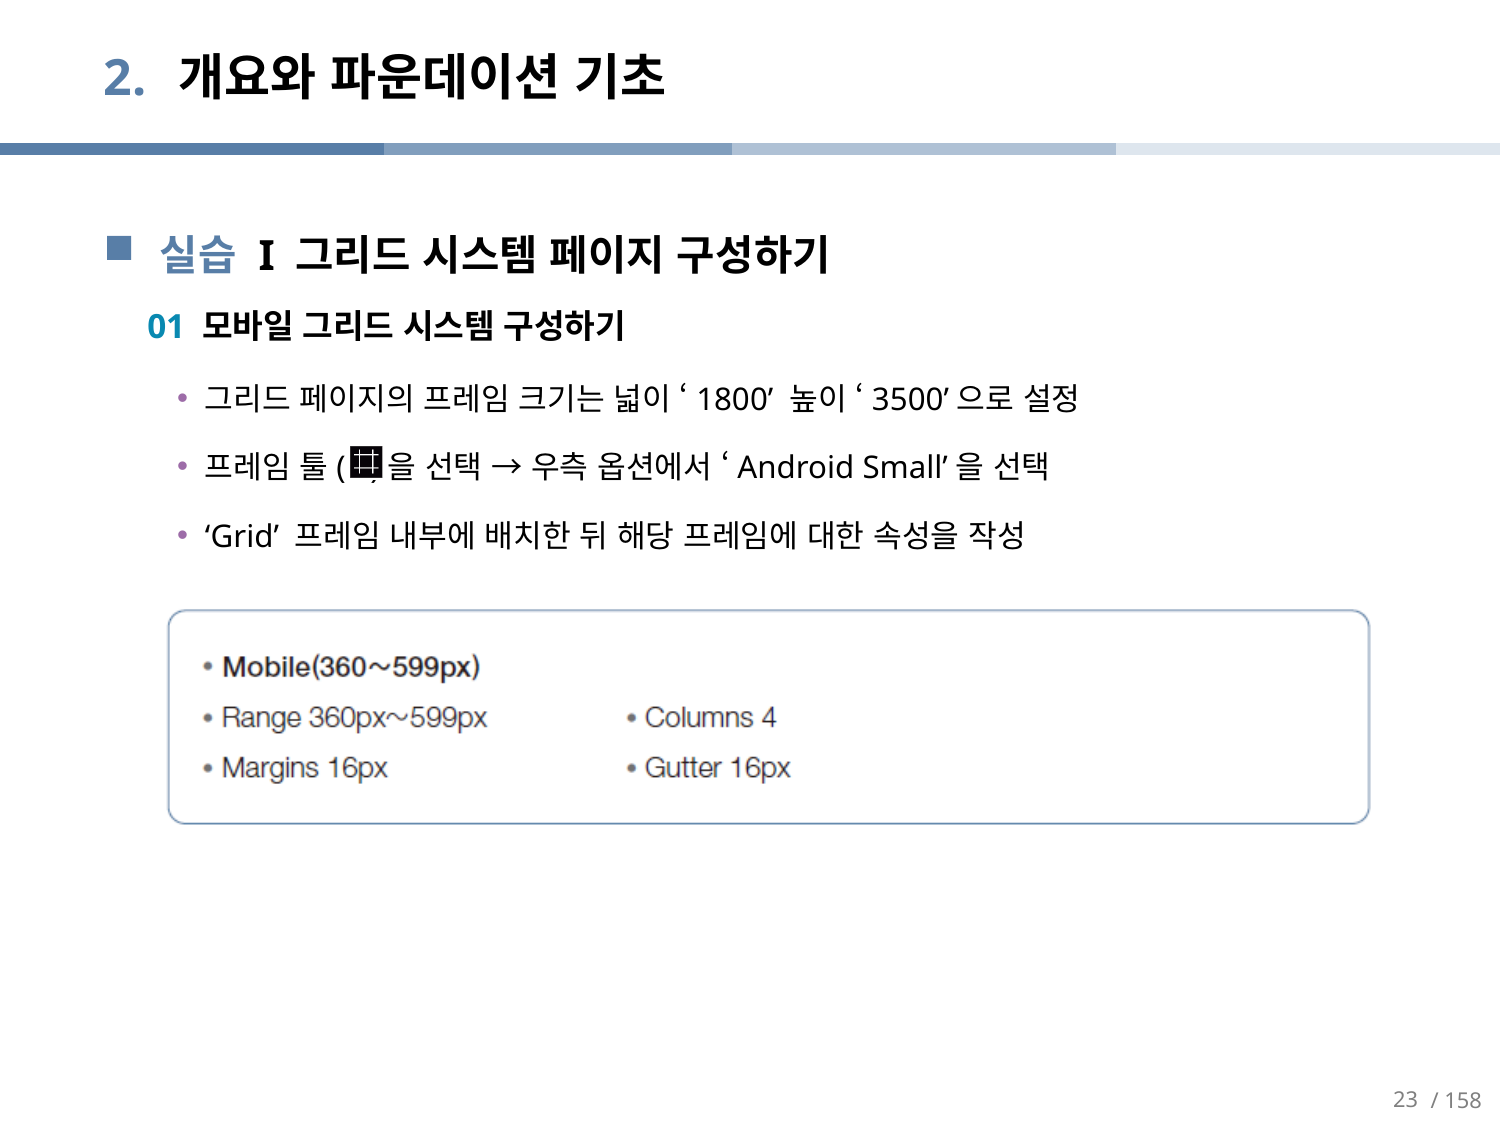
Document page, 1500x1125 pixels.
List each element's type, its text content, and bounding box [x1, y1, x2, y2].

picture [348, 444, 384, 480]
title 개요와 파운데이션 기초 [88, 30, 1211, 121]
list 실습 I 그리드 시스템 페이지 구성하기 01 모바일 그리드 시스템 구성하기 그리드 페이지의 프레임 크기는 넓이 ‘1800’ 높이 ‘3500’으로 설정 프레임 툴( )을 선택 → 우측 옵션에서 ‘Android Small’을 선택 ‘Grid’ 프레임 내부에 배치한 뒤 해당 프레임에 대한 속성을 작성 [88, 196, 1436, 1083]
picture [159, 597, 1385, 842]
